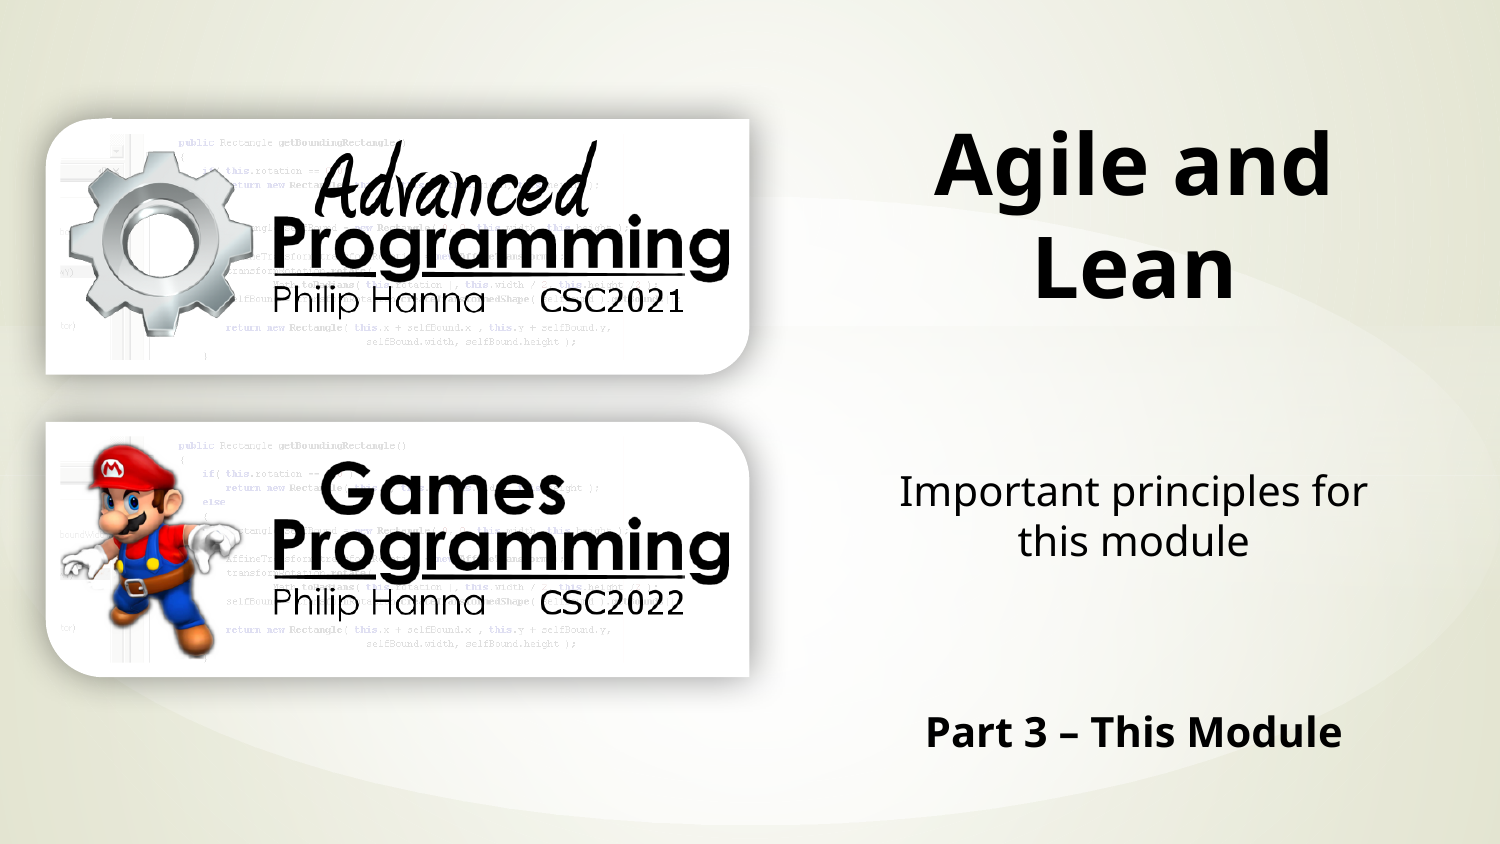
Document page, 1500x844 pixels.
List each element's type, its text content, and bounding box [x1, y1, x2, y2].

picture [52, 428, 743, 671]
title Agile and Lean [785, 102, 1459, 324]
text_box Part 3 – This Module [879, 698, 1388, 764]
text_box Important principles for this module [879, 457, 1388, 618]
picture [52, 126, 743, 368]
